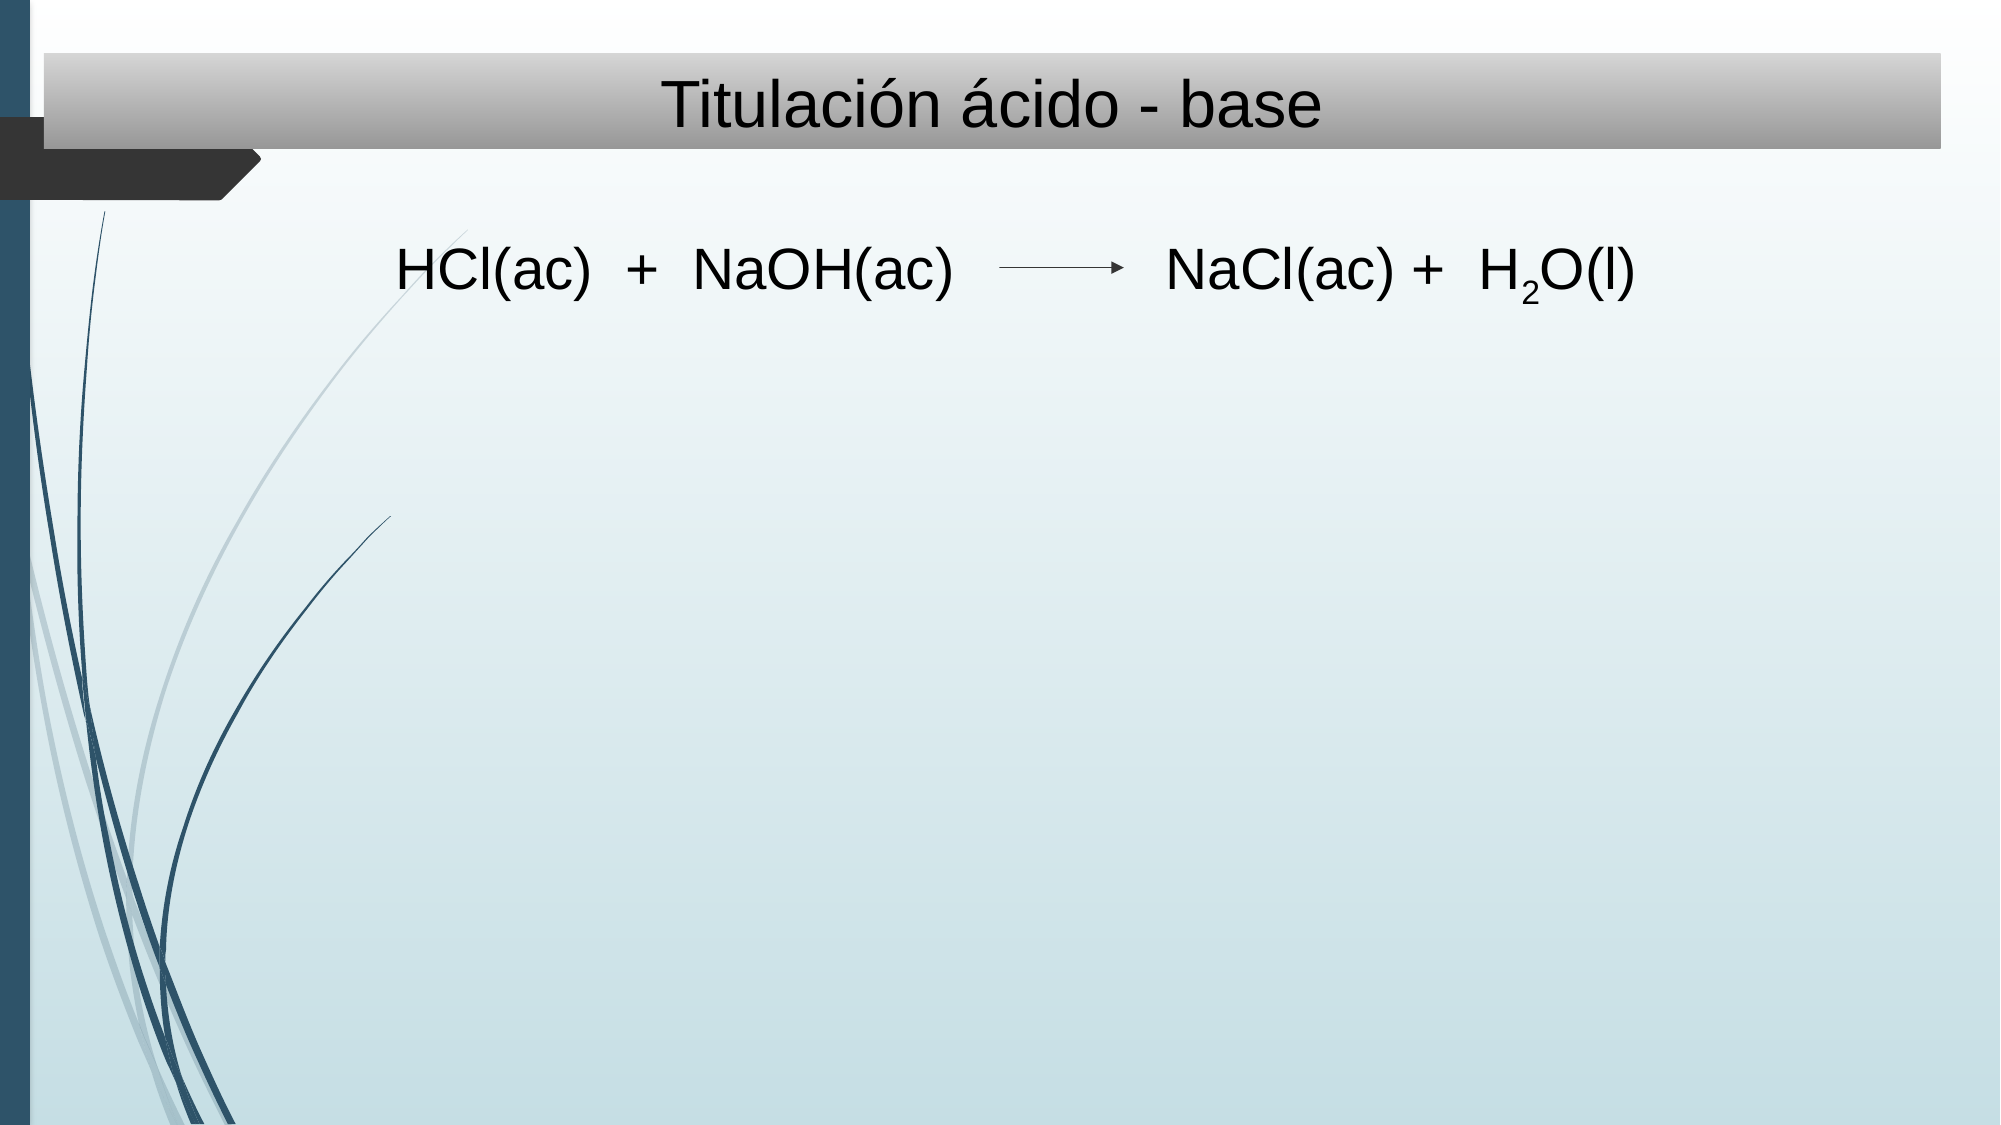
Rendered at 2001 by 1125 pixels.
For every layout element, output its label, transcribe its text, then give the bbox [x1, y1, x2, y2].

text_box HCl(ac) + NaOH(ac) NaCl(ac) + H2O(l) [168, 223, 1865, 319]
text_box Titulación ácido - base [43, 53, 1941, 149]
